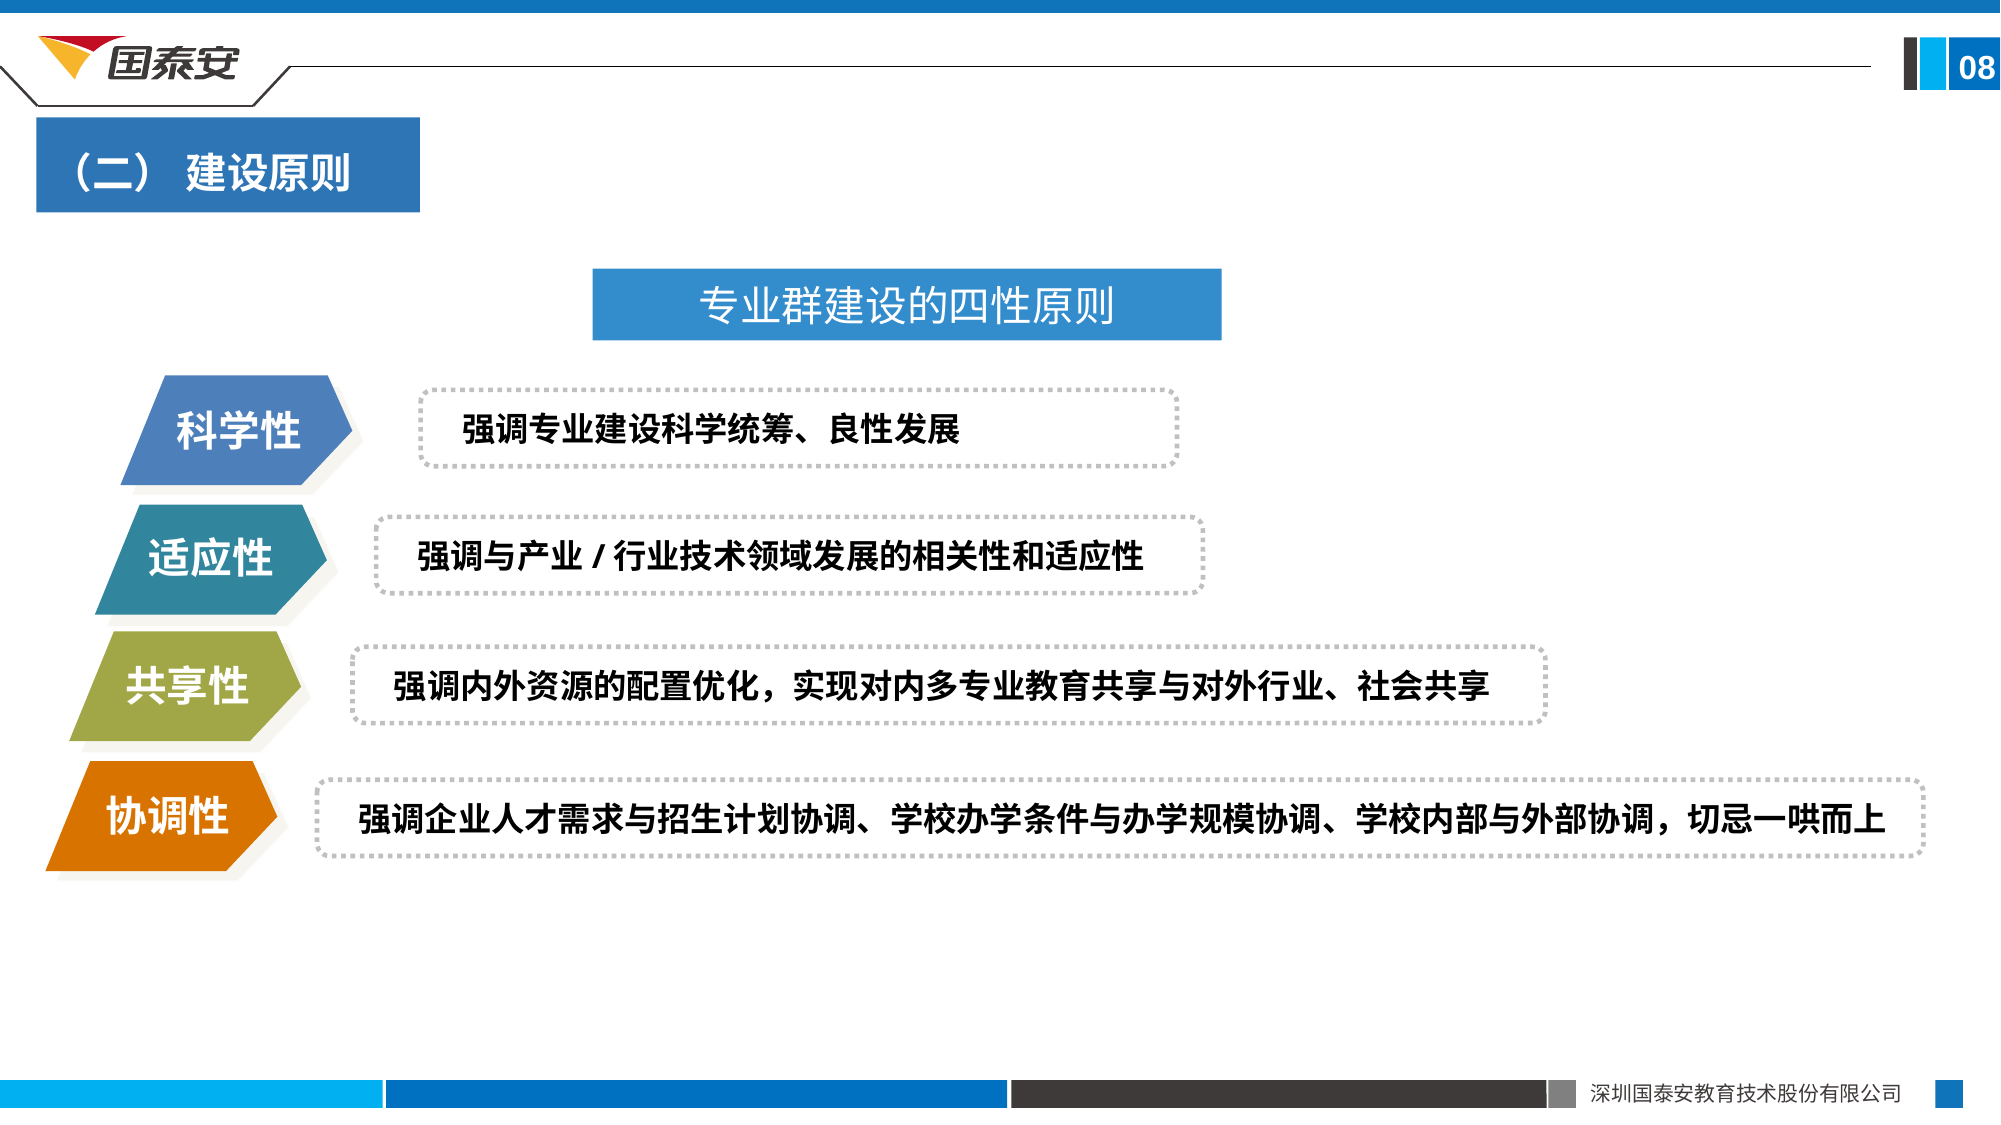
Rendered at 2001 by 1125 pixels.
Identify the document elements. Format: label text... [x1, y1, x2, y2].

text_box 专业群建设的四性原则 [592, 268, 1222, 341]
text_box 08 [1944, 38, 2000, 94]
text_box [35, 117, 483, 213]
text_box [0, 66, 290, 106]
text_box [45, 375, 1924, 872]
